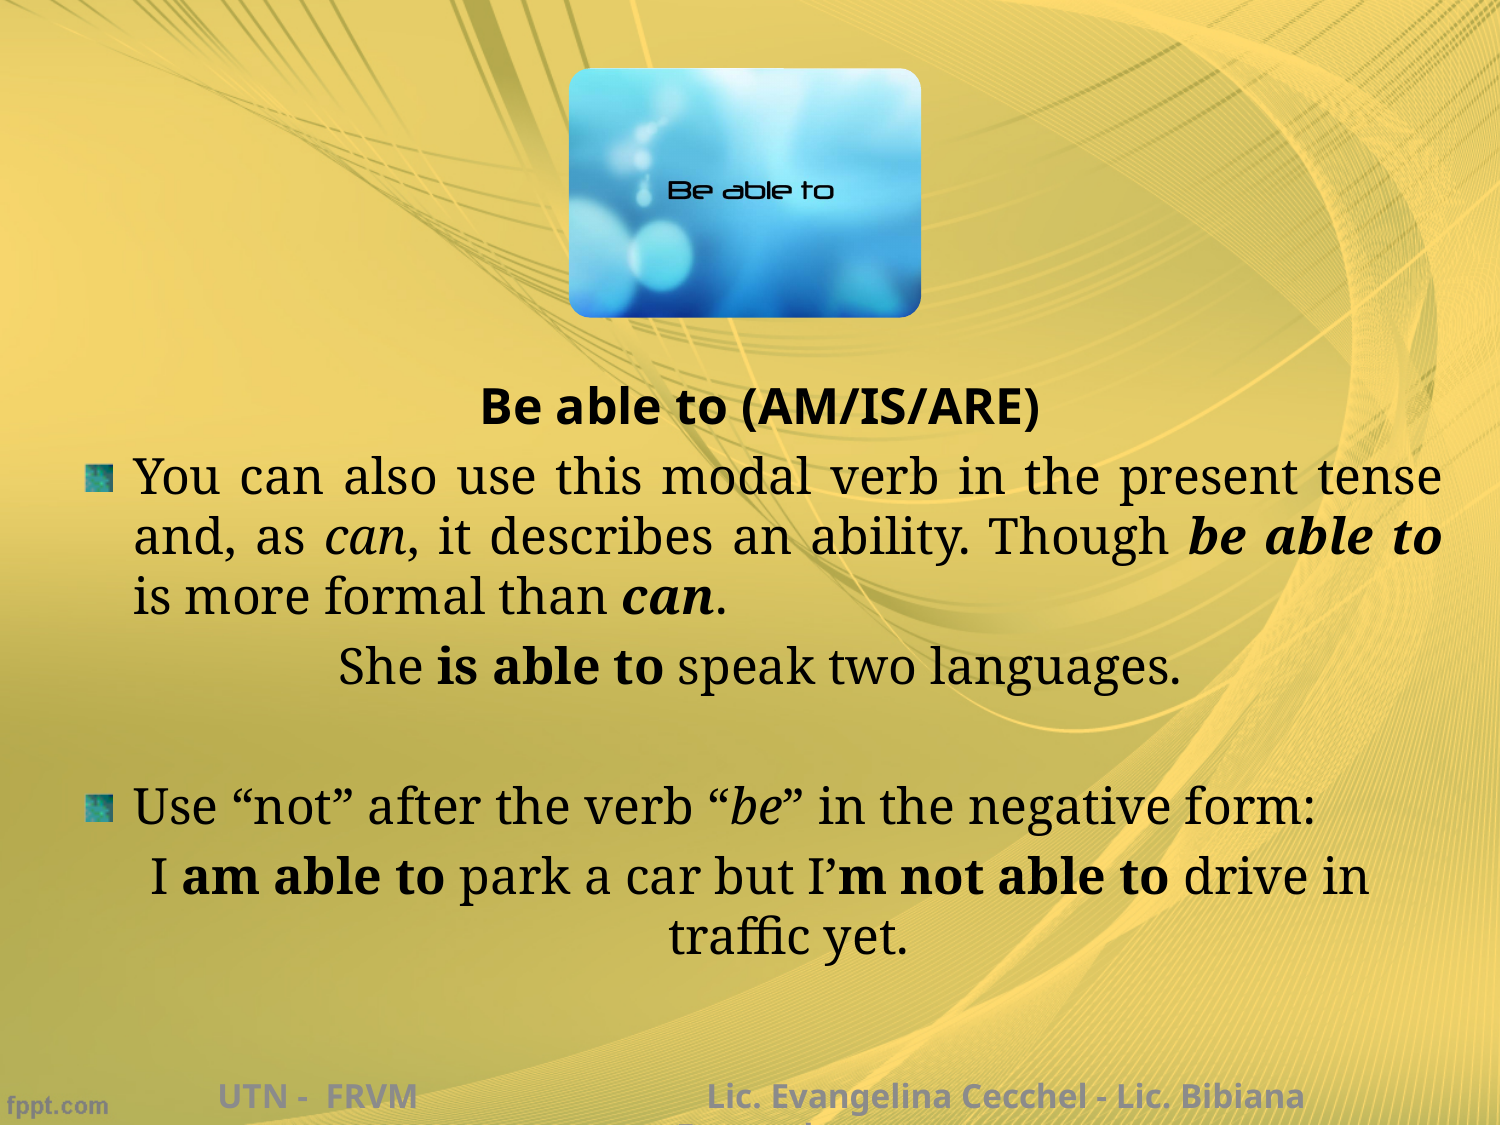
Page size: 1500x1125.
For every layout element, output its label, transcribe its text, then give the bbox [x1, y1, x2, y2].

text_box Be able to (AM/IS/ARE) You can also use this modal verb in the present tense and, as can, it describes an ability. Though be able to is more formal than can. She is able to speak two languages. Use “not” after the verb “be” in the negative form: I am able to park a car but I’m not able to drive in traffic yet. [62, 367, 1459, 978]
picture [0, 0, 1500, 1125]
footer UTN - FRVM Lic. Evangelina Cecchel - Lic. Bibiana Fernandez [196, 1076, 1329, 1125]
